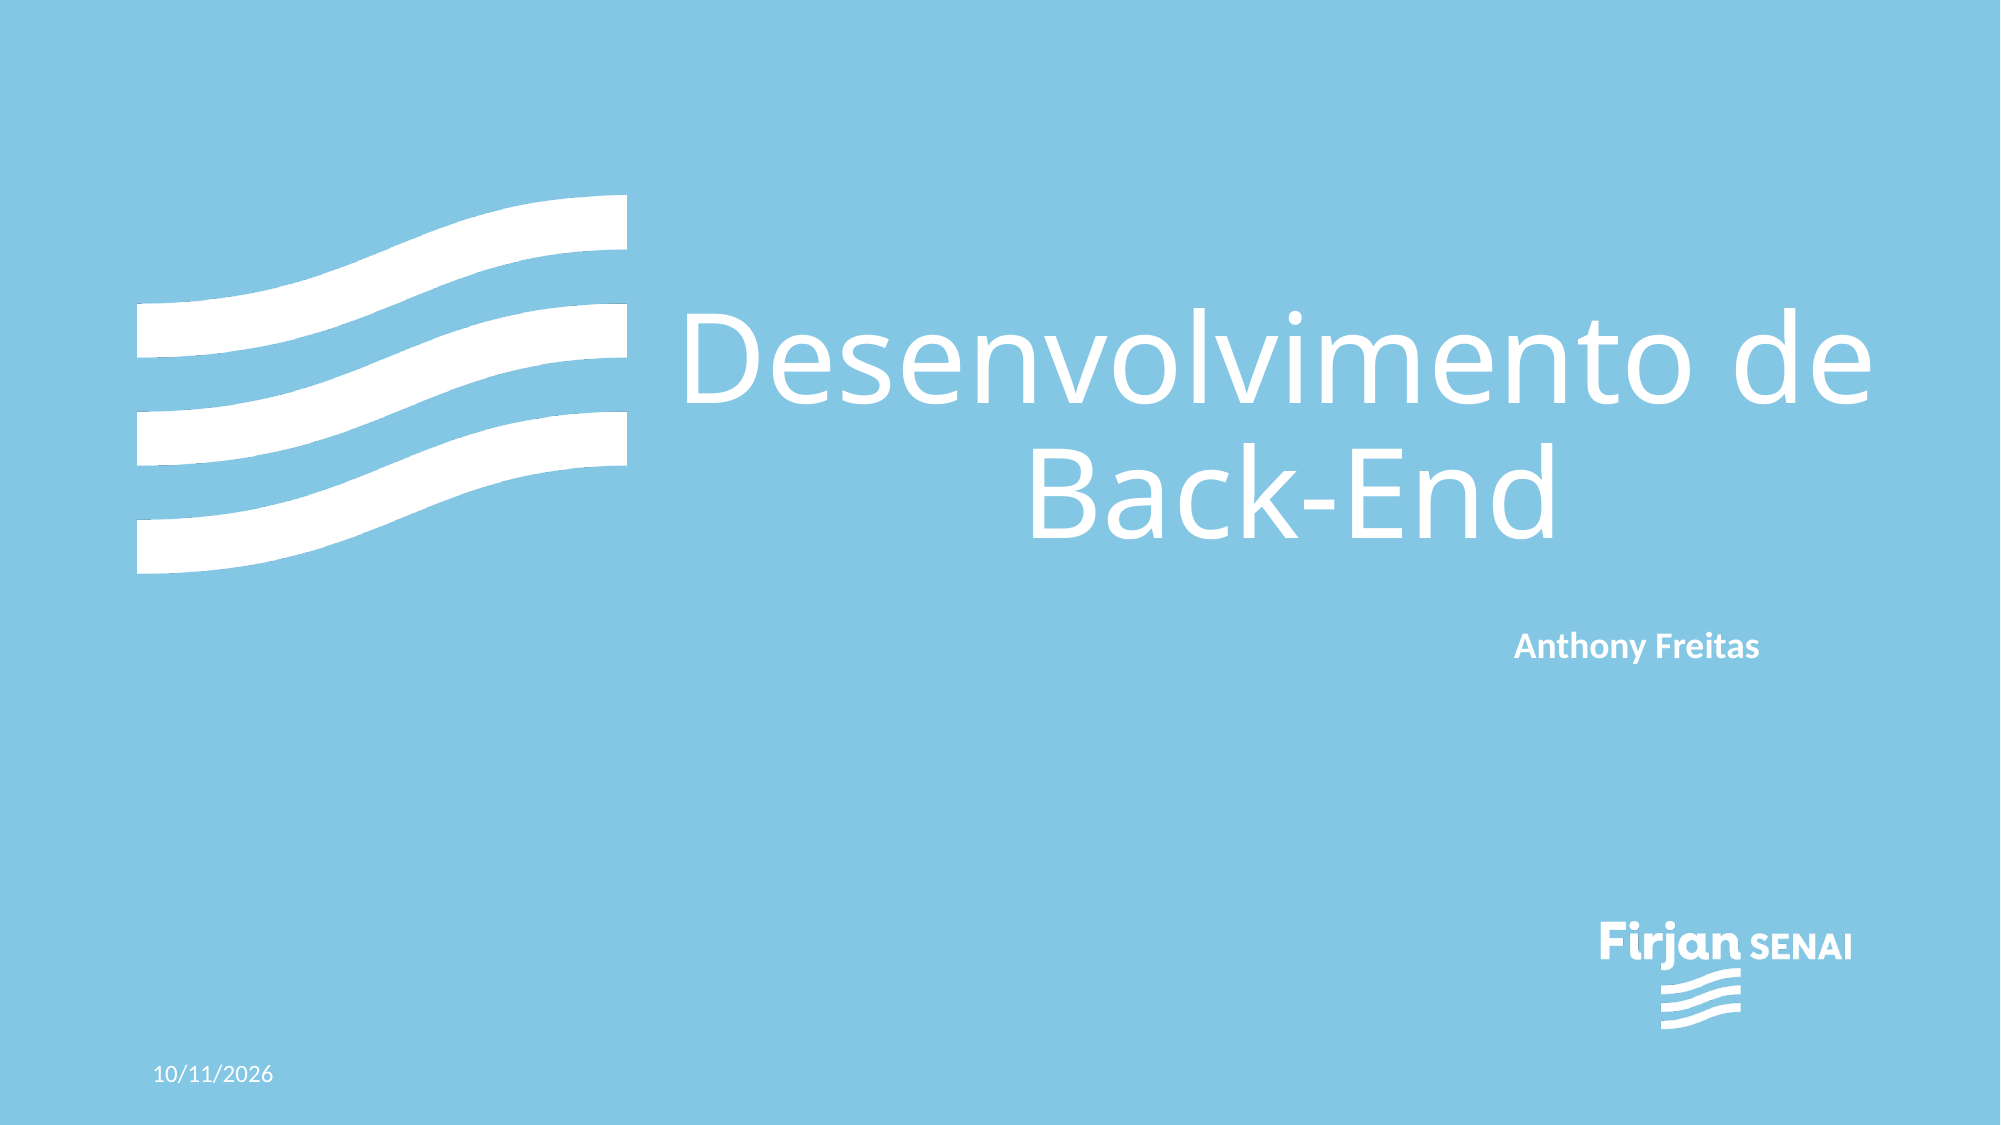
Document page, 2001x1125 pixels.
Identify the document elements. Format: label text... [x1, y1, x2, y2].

picture [0, 0, 2001, 1125]
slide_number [137, 1042, 588, 1103]
title Desenvolvimento de Back-End [655, 286, 1931, 574]
text_box Anthony Freitas [1499, 613, 1841, 674]
